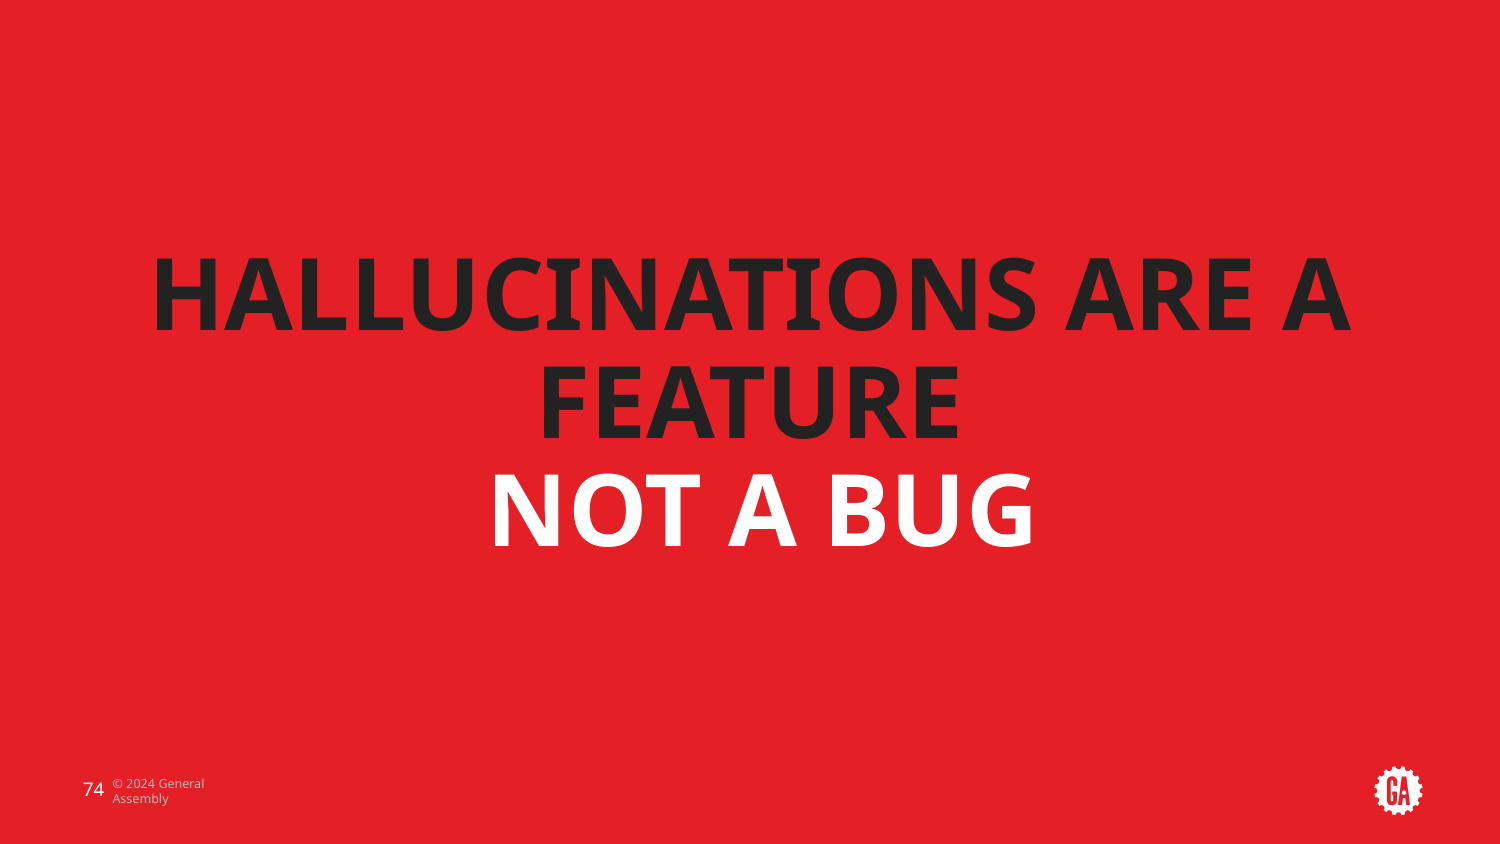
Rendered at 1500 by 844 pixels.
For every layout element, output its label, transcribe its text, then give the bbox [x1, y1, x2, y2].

title HALLUCINATIONS ARE A FEATURE NOT A BUG [0, 319, 1500, 493]
picture [1373, 766, 1426, 816]
slide_number ‹#› [52, 764, 105, 817]
